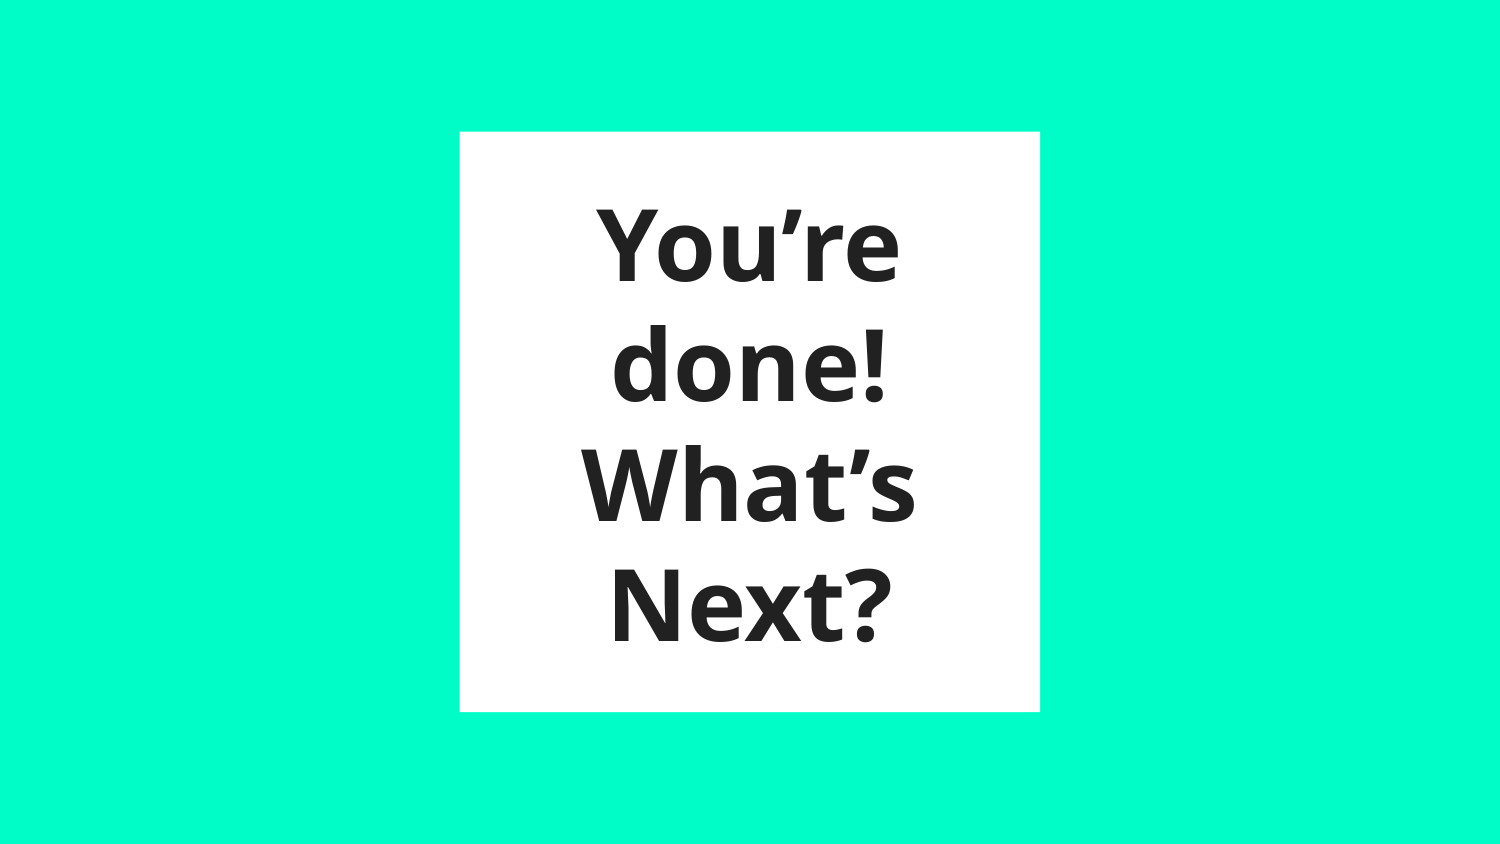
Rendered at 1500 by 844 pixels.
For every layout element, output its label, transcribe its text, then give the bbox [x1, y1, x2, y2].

title You’re done! What’s Next? [459, 131, 1041, 713]
